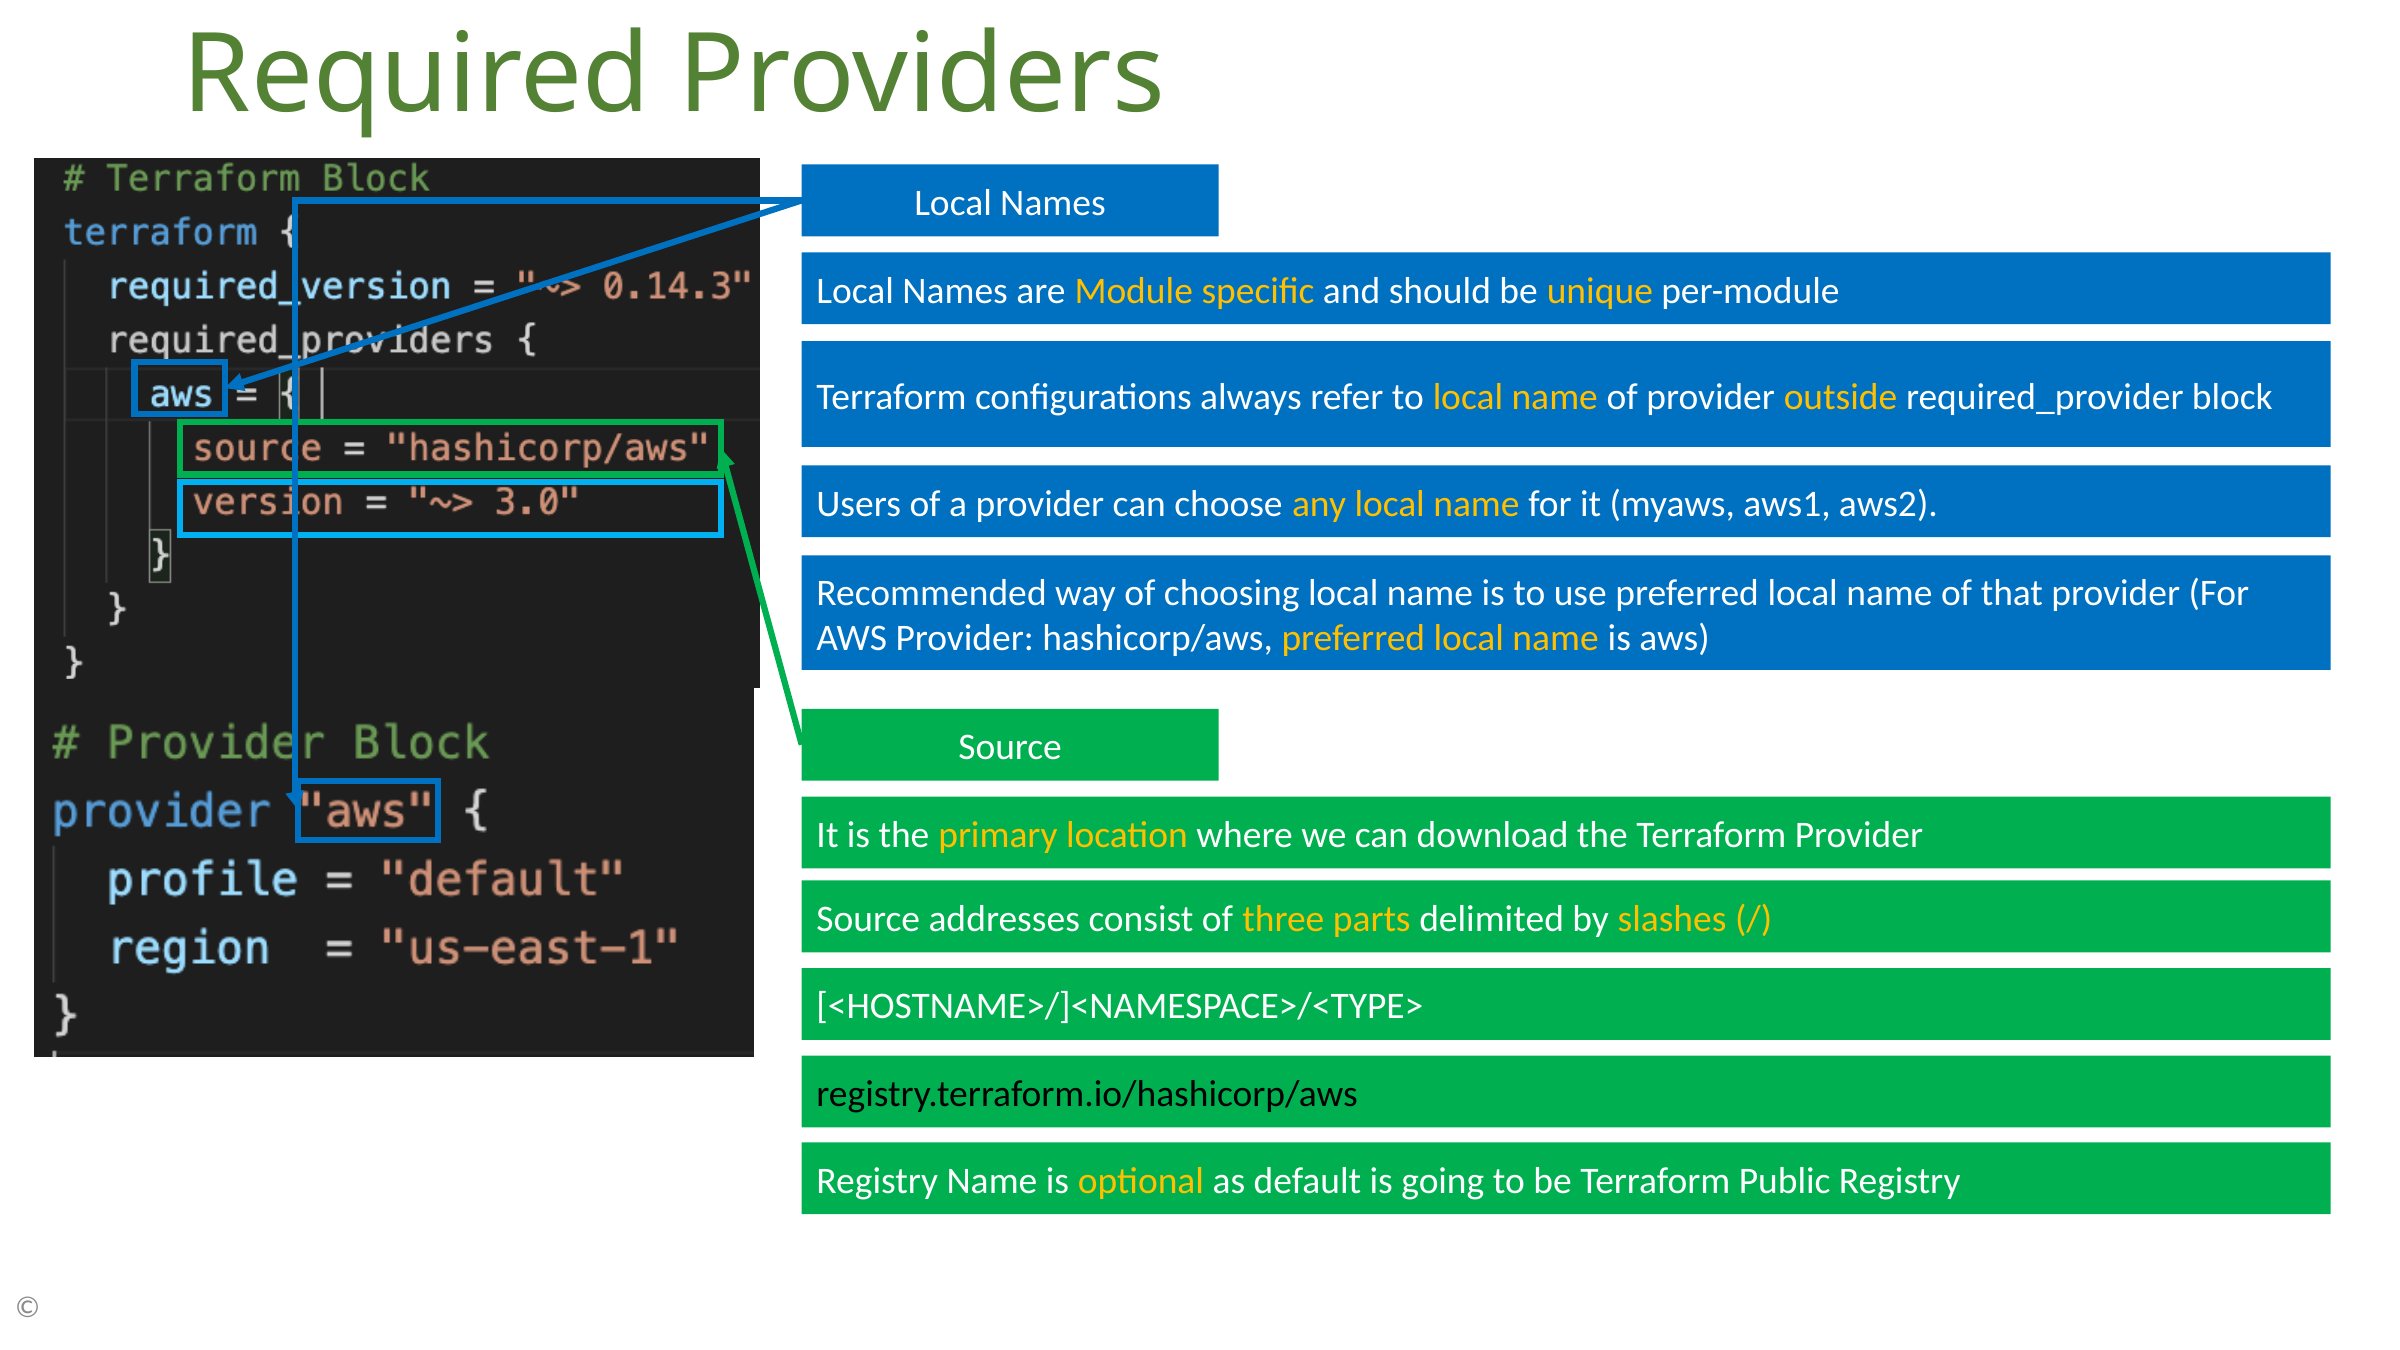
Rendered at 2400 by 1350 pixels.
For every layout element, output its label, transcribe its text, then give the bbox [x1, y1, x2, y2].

text_box Registry Name is optional as default is going to be Terraform Public Registry [801, 1141, 2332, 1215]
text_box Source addresses consist of three parts delimited by slashes (/) [801, 879, 2332, 953]
text_box registry.terraform.io/hashicorp/aws [801, 1055, 2332, 1129]
text_box [<HOSTNAME>/]<NAMESPACE>/<TYPE> [801, 967, 2332, 1041]
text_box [224, 200, 298, 388]
text_box Source [802, 708, 1220, 782]
text_box Local Names [801, 163, 1220, 237]
footer © [0, 1269, 810, 1342]
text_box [298, 200, 802, 811]
title Required Providers [165, 0, 2235, 174]
text_box Local Names are Module specific and should be unique per-module [802, 251, 2332, 325]
text_box Terraform configurations always refer to local name of provider outside required_provider block [802, 340, 2332, 448]
text_box It is the primary location where we can download the Terraform Provider [801, 796, 2332, 869]
picture [33, 158, 760, 1057]
text_box Recommended way of choosing local name is to use preferred local name of that provider (For AWS Provider: hashicorp/aws, preferred local name is aws) [802, 554, 2332, 671]
text_box Users of a provider can choose any local name for it (myaws, aws1, aws2). [802, 464, 2332, 538]
